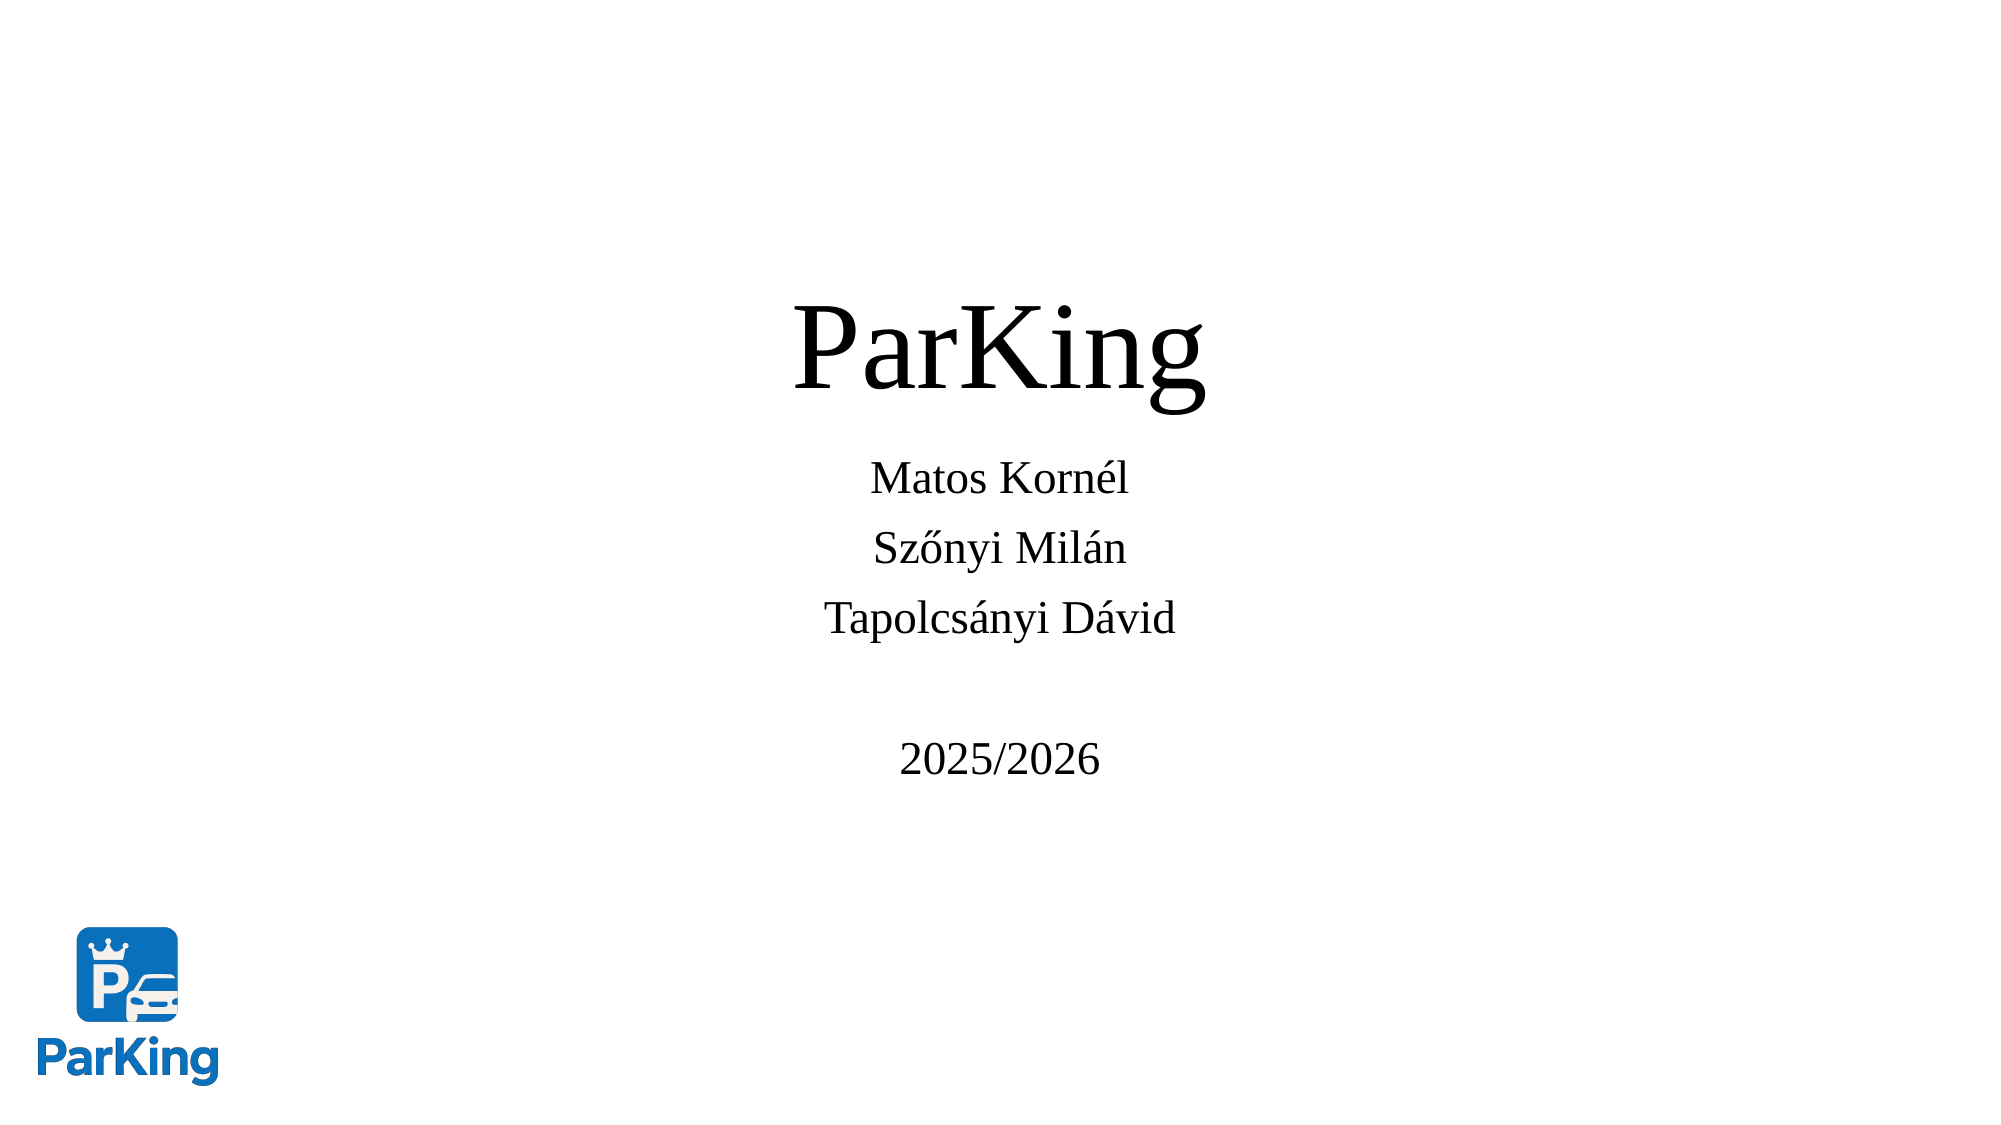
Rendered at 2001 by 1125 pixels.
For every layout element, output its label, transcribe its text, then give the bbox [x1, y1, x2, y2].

title ParKing [249, 262, 1750, 423]
subtitle Matos Kornél Szőnyi Milán Tapolcsányi Dávid 2025/2026 [249, 445, 1750, 796]
picture [38, 927, 219, 1086]
